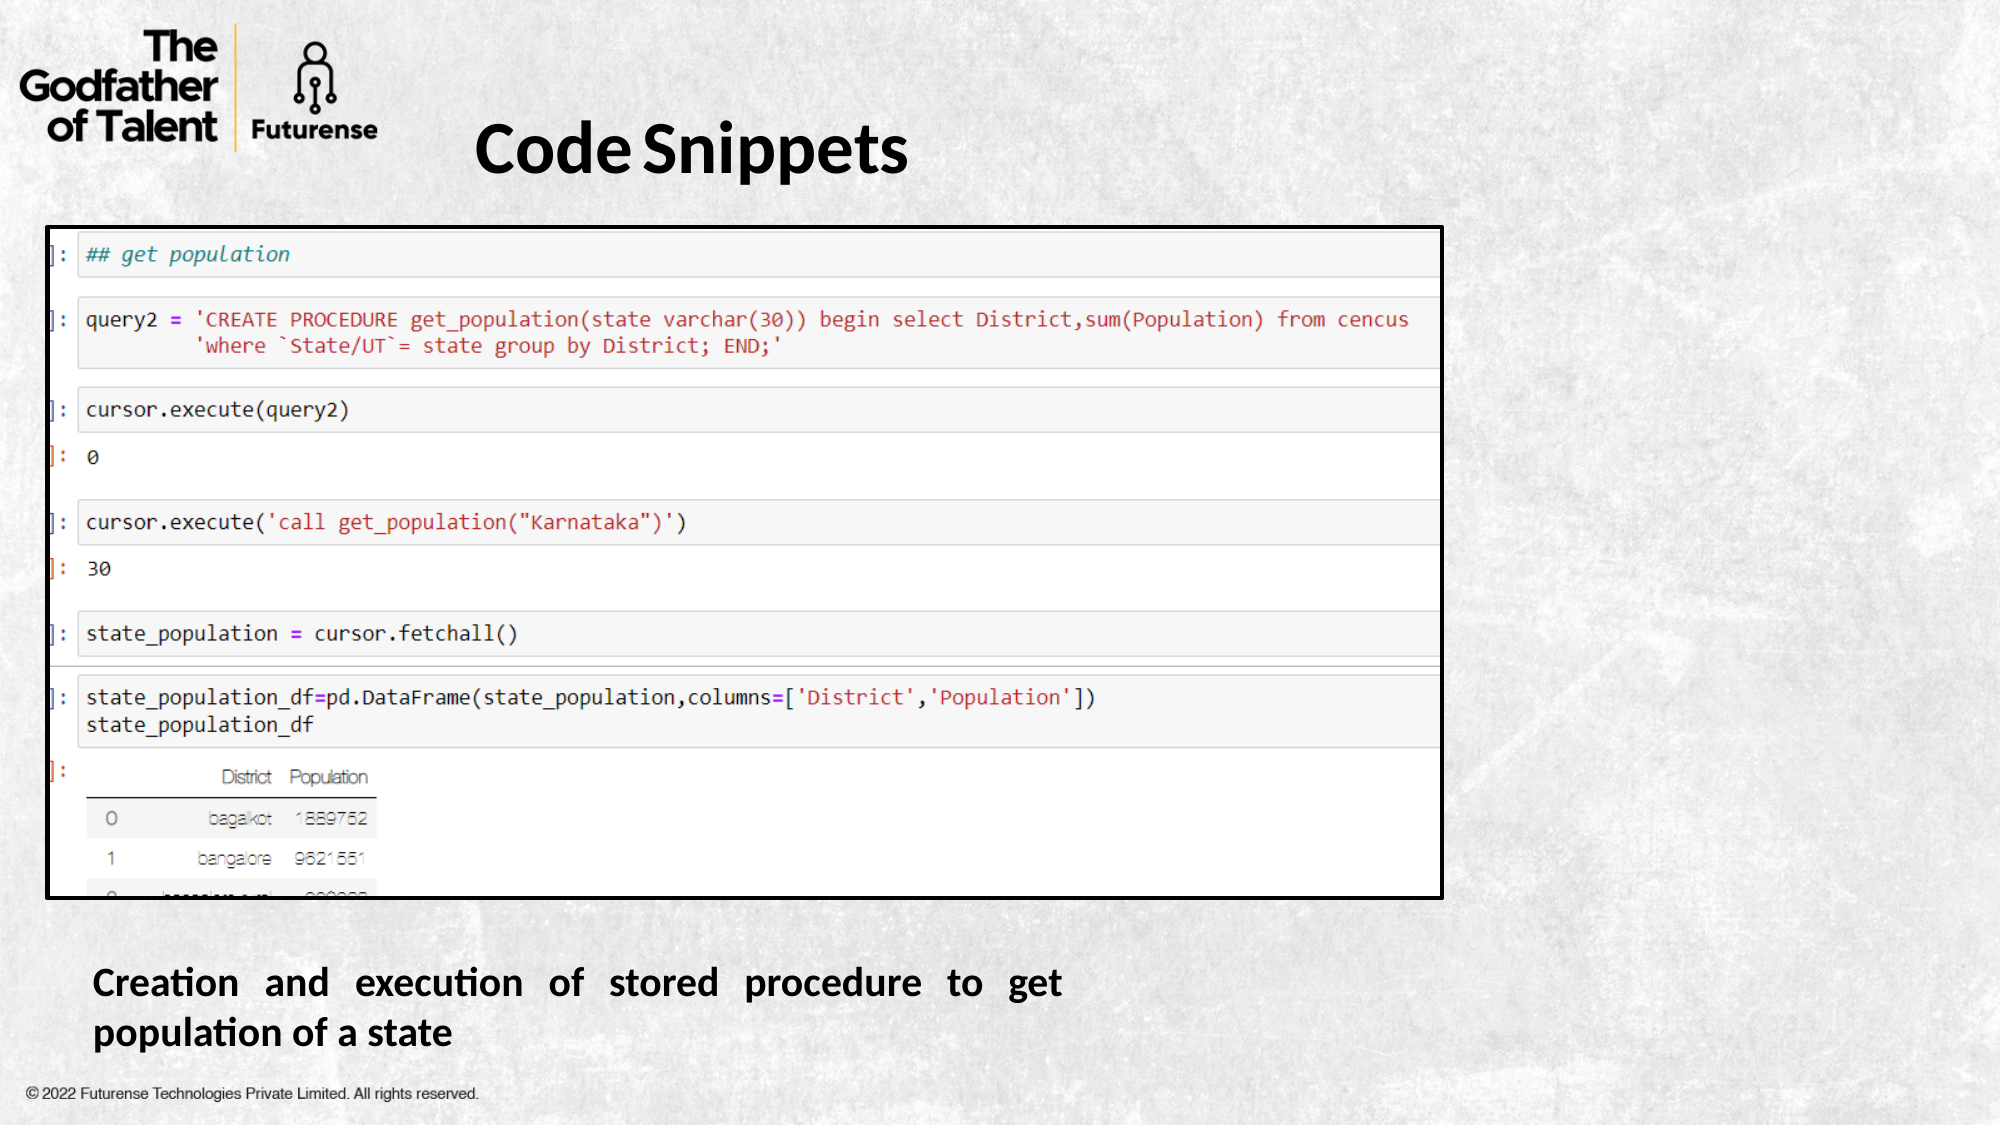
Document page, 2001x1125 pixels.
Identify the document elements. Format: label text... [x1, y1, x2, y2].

picture [0, 0, 2001, 1125]
text_box Code Snippets [461, 91, 1539, 196]
text_box Creation and execution of stored procedure to get population of a state [78, 947, 1079, 1063]
